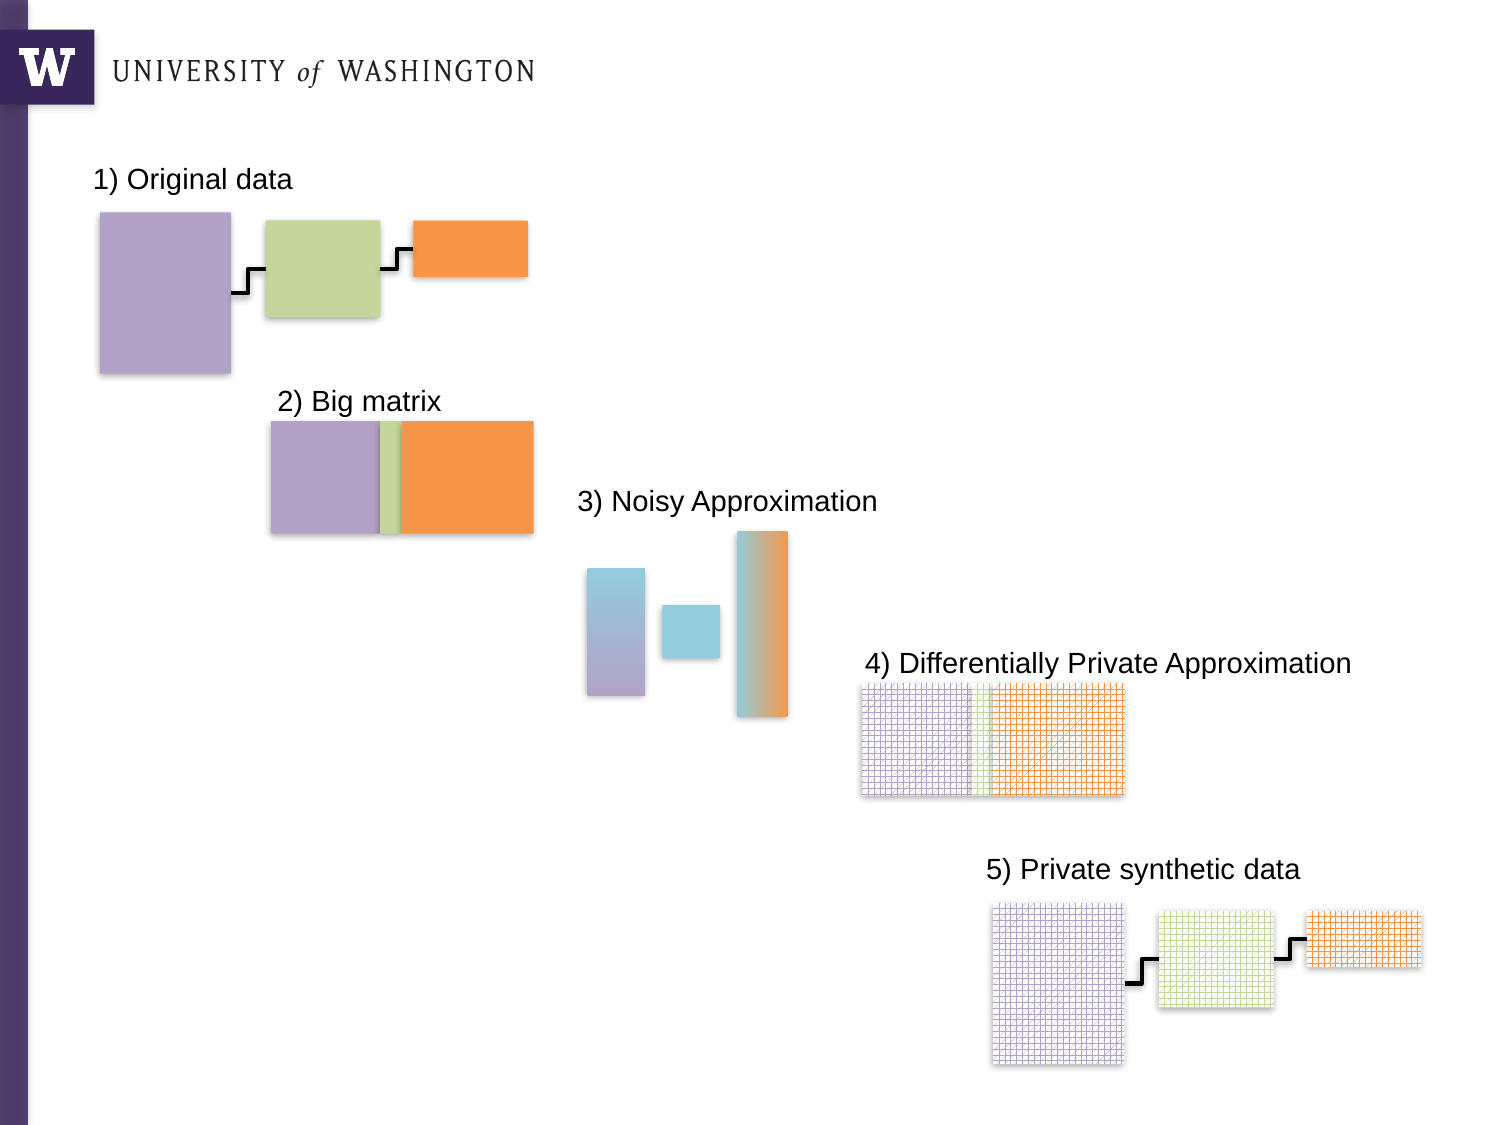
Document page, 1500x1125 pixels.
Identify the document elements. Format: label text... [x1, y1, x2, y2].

text_box 1) Original data [78, 152, 454, 203]
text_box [99, 212, 529, 374]
text_box [737, 530, 788, 717]
picture [112, 59, 534, 88]
text_box 3) Noisy Approximation [562, 474, 938, 525]
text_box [992, 902, 1422, 1065]
text_box 2) Big matrix [262, 374, 638, 425]
text_box [587, 568, 646, 696]
text_box [662, 604, 721, 659]
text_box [862, 682, 1126, 796]
text_box 5) Private synthetic data [971, 843, 1347, 893]
text_box 4) Differentially Private Approximation [849, 636, 1422, 687]
picture [19, 48, 75, 86]
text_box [270, 420, 534, 534]
